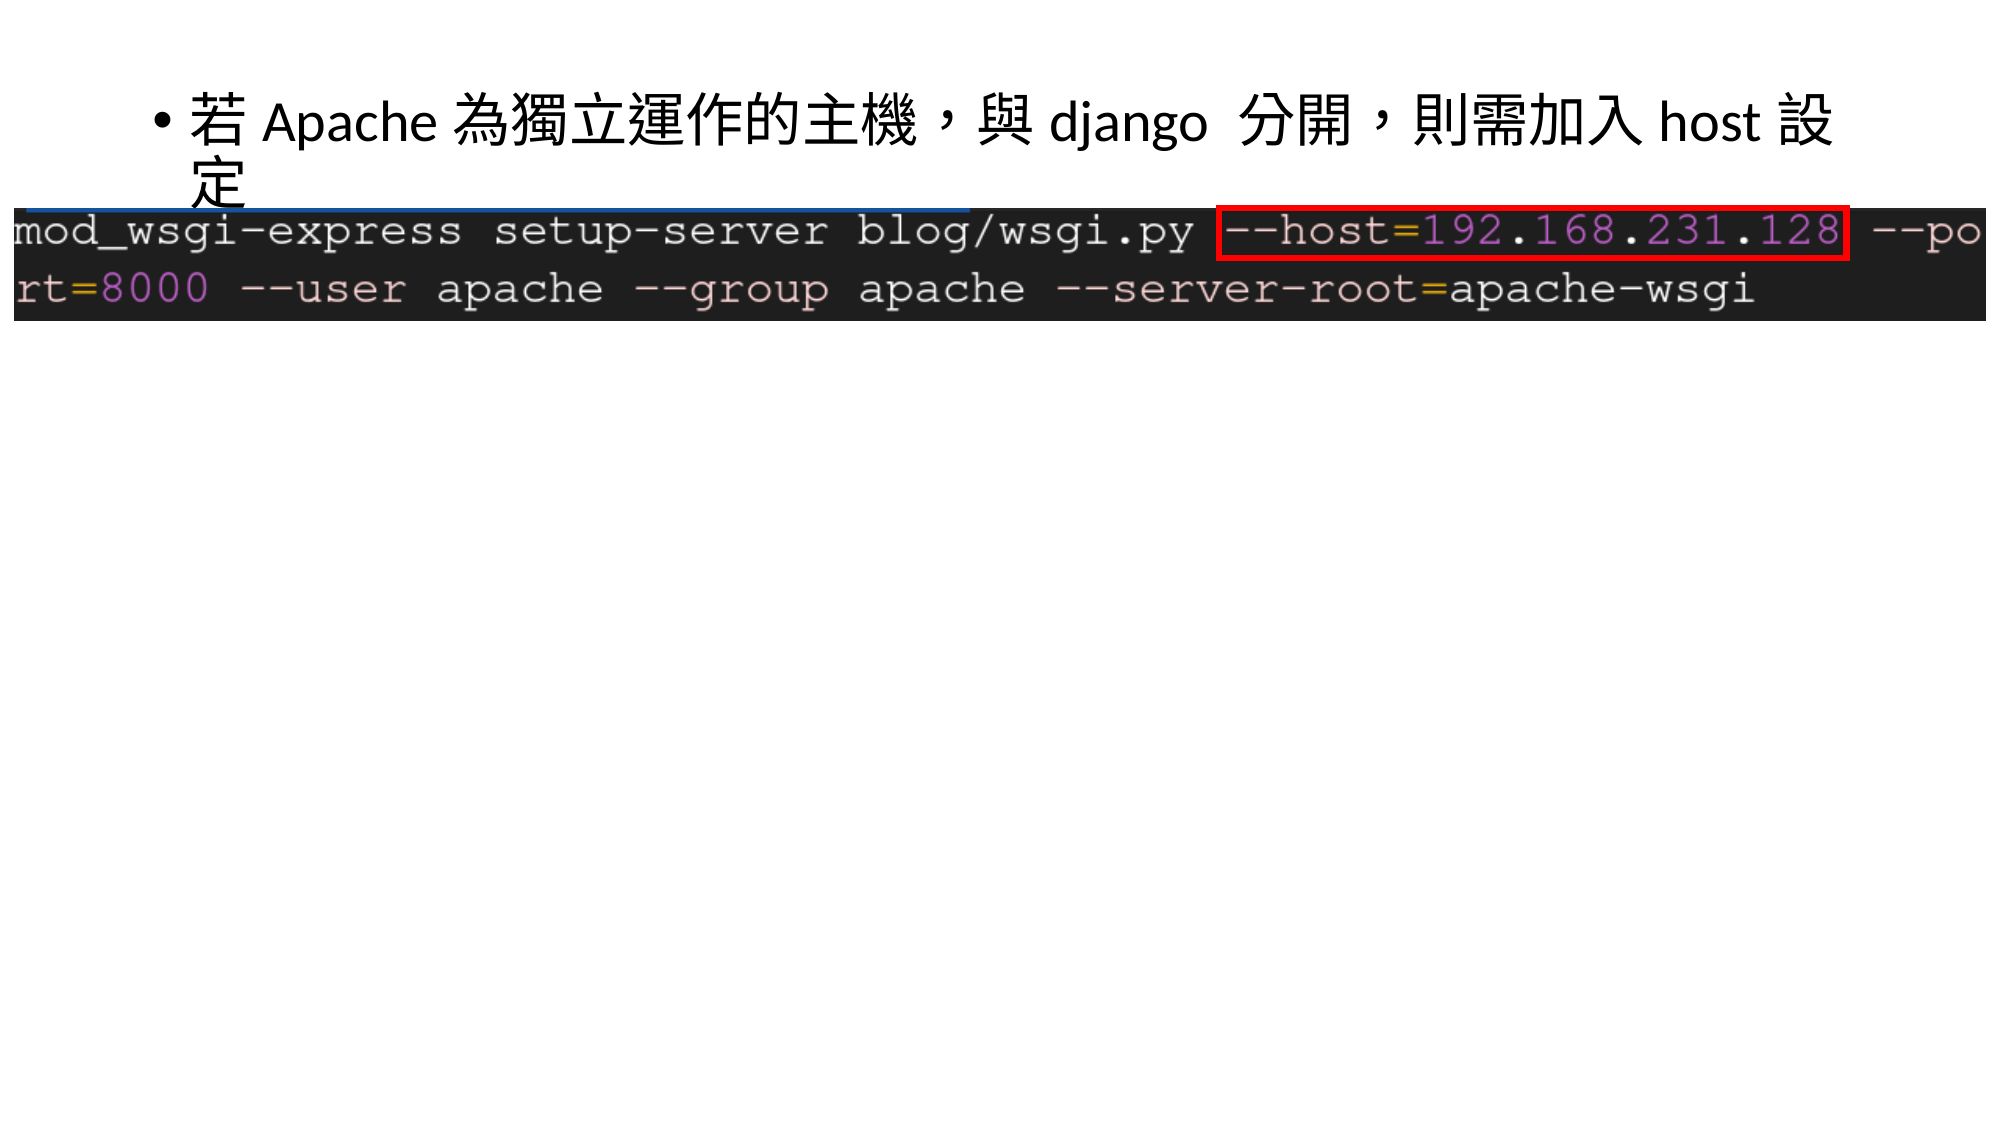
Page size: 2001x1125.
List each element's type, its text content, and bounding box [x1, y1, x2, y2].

list 若Apache為獨立運作的主機，與django 分開，則需加入host設定 [137, 83, 1863, 172]
picture [13, 208, 1986, 321]
